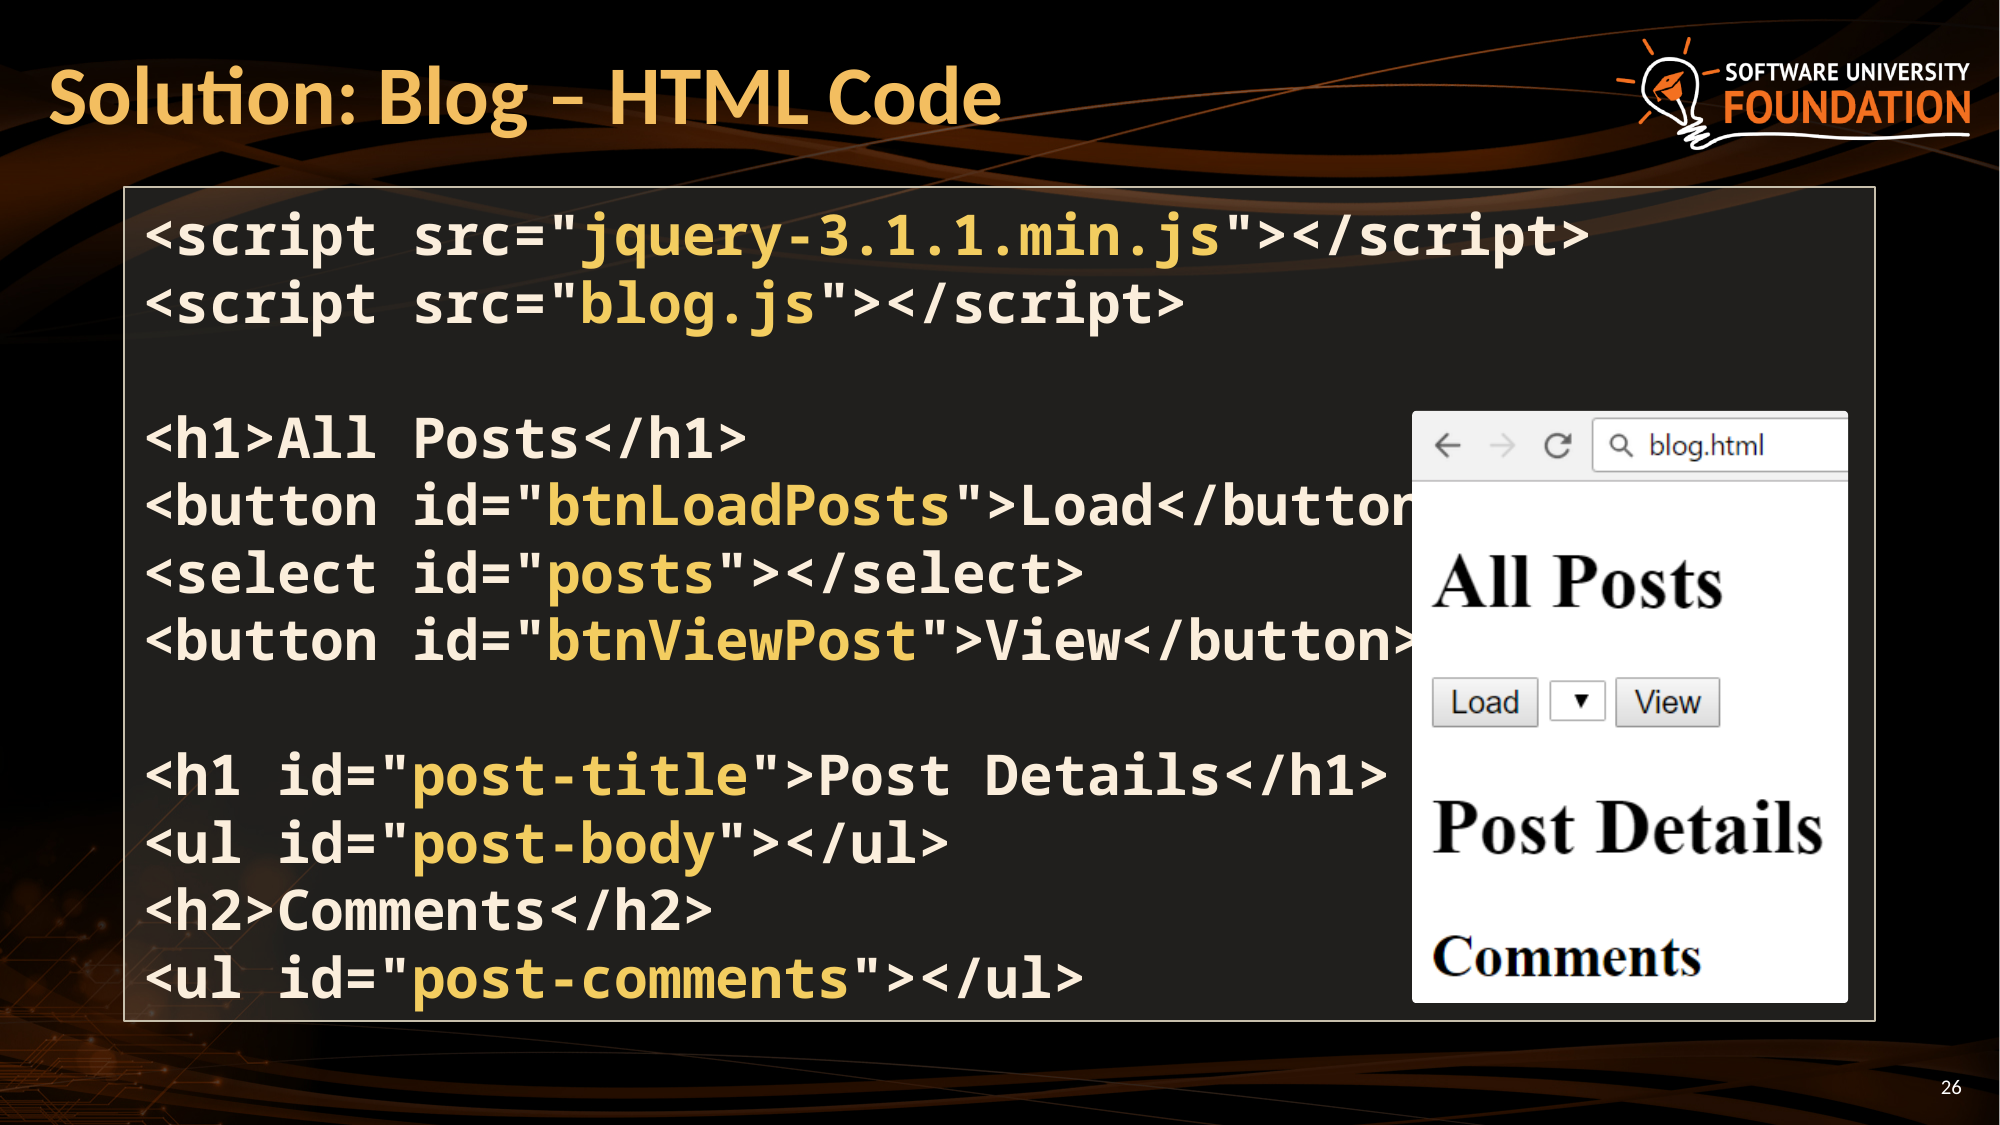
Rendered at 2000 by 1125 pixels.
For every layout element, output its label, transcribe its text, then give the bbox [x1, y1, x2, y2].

picture [0, 0, 2000, 1125]
title Solution: Blog – HTML Code [30, 6, 1602, 189]
text_box <script src="jquery-3.1.1.min.js"></script> <script src="blog.js"></script> <h1>All Posts</h1> <button id="btnLoadPosts">Load</button> <select id="posts"></select> <button id="btnViewPost">View</button> <h1 id="post-title">Post Details</h1> <ul id="post-body"></ul> <h2>Comments</h2> <ul id="post-comments"></ul> [124, 187, 1875, 1022]
slide_number 26 [1897, 1070, 1968, 1103]
